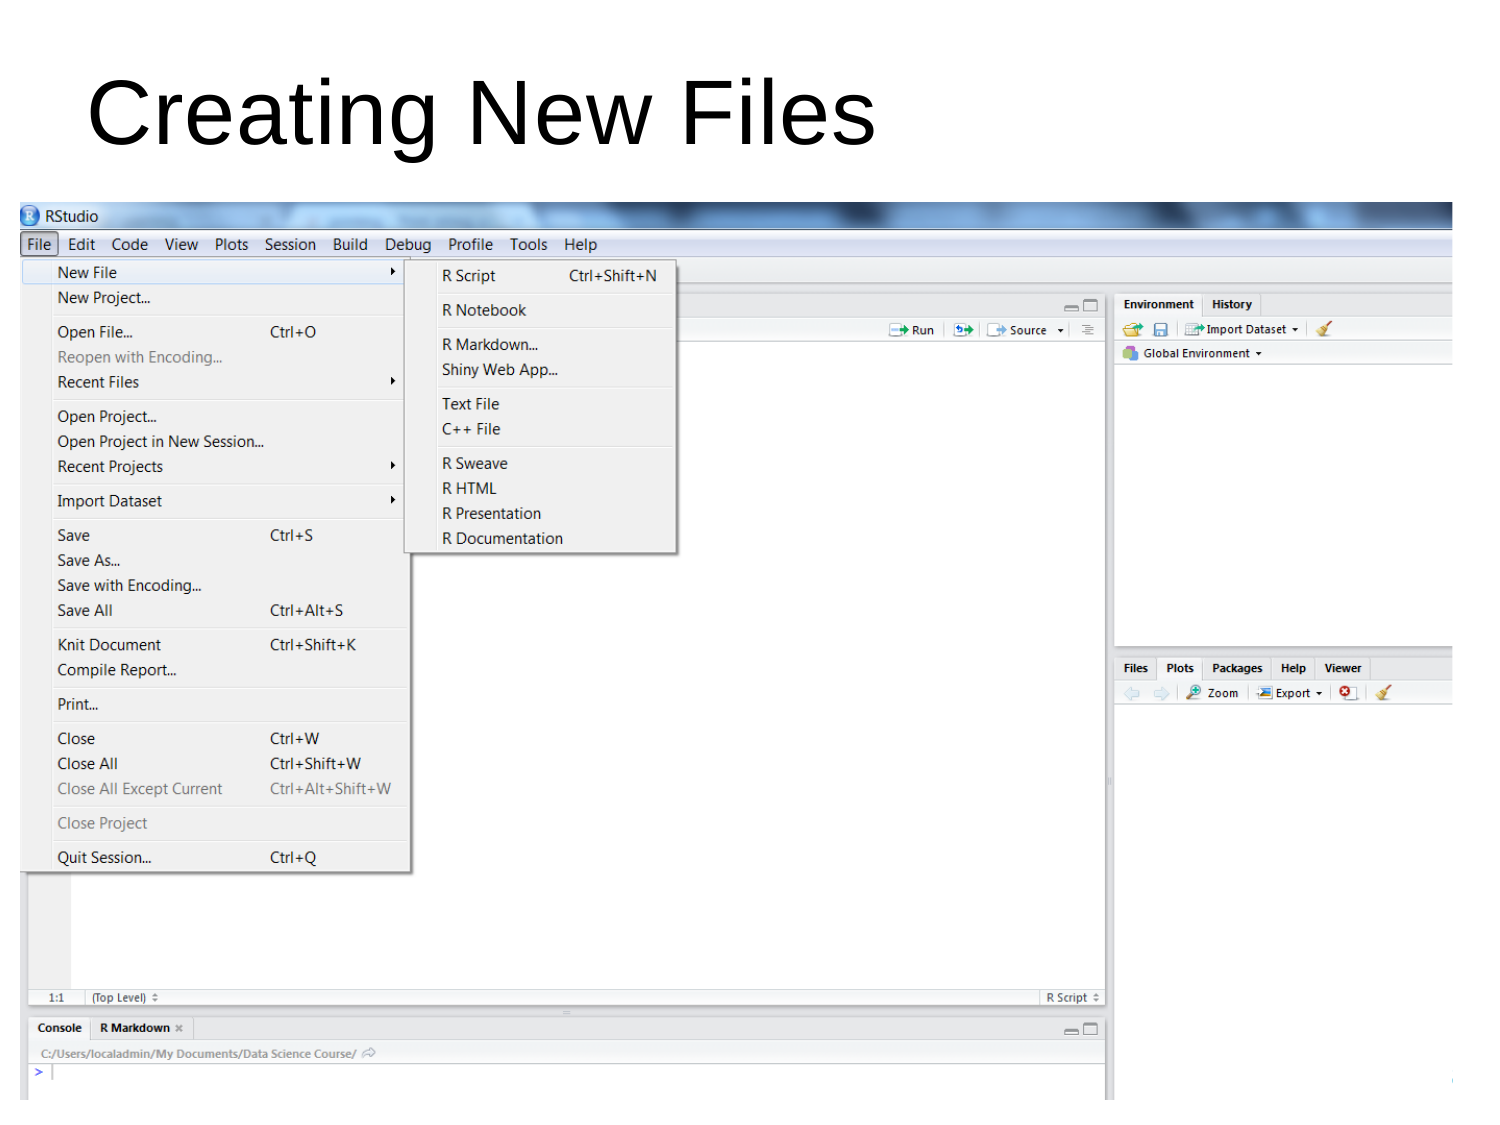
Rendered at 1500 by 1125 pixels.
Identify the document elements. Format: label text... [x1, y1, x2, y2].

picture [19, 202, 1453, 1101]
title Creating New Files [71, 45, 1464, 233]
